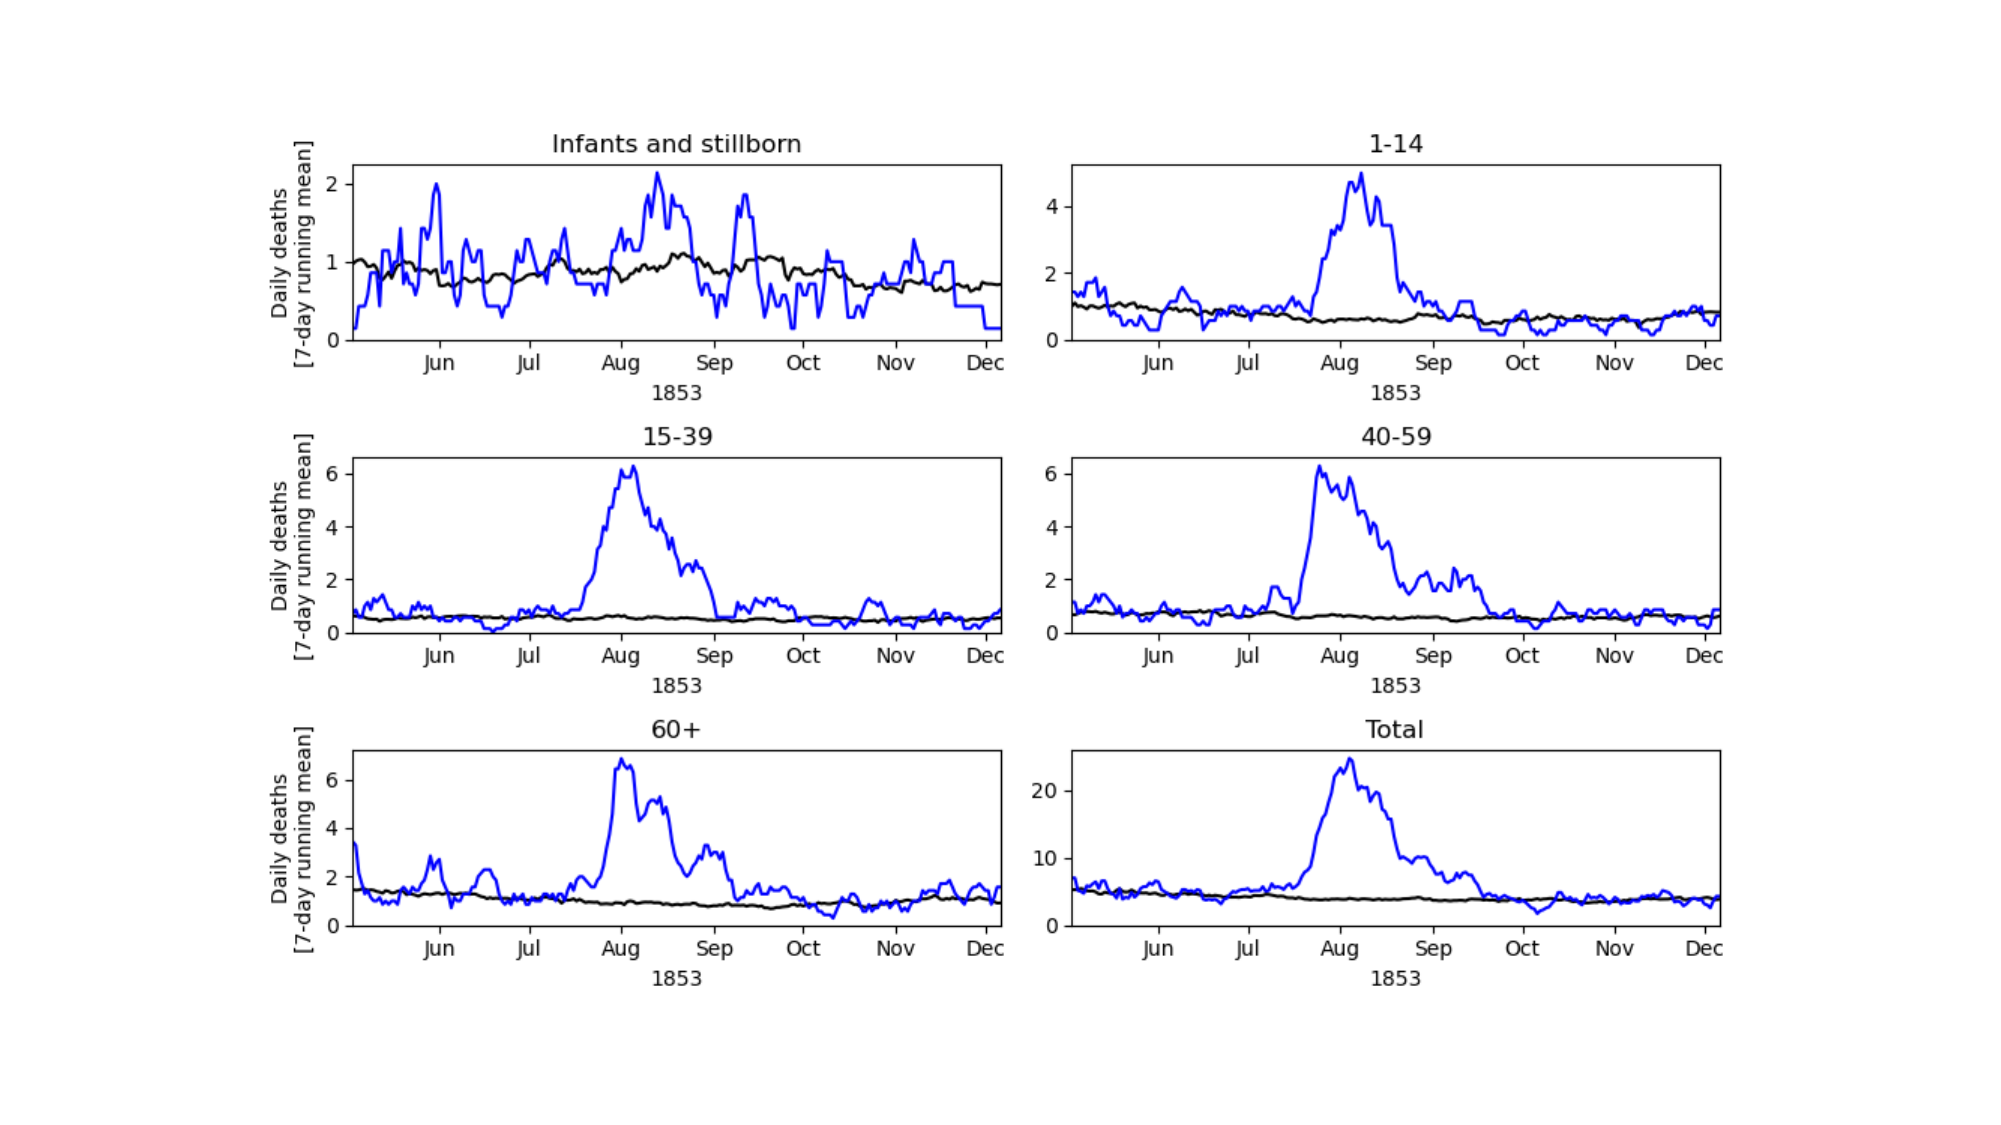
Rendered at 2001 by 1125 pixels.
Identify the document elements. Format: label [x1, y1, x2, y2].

picture [249, 112, 1750, 1013]
